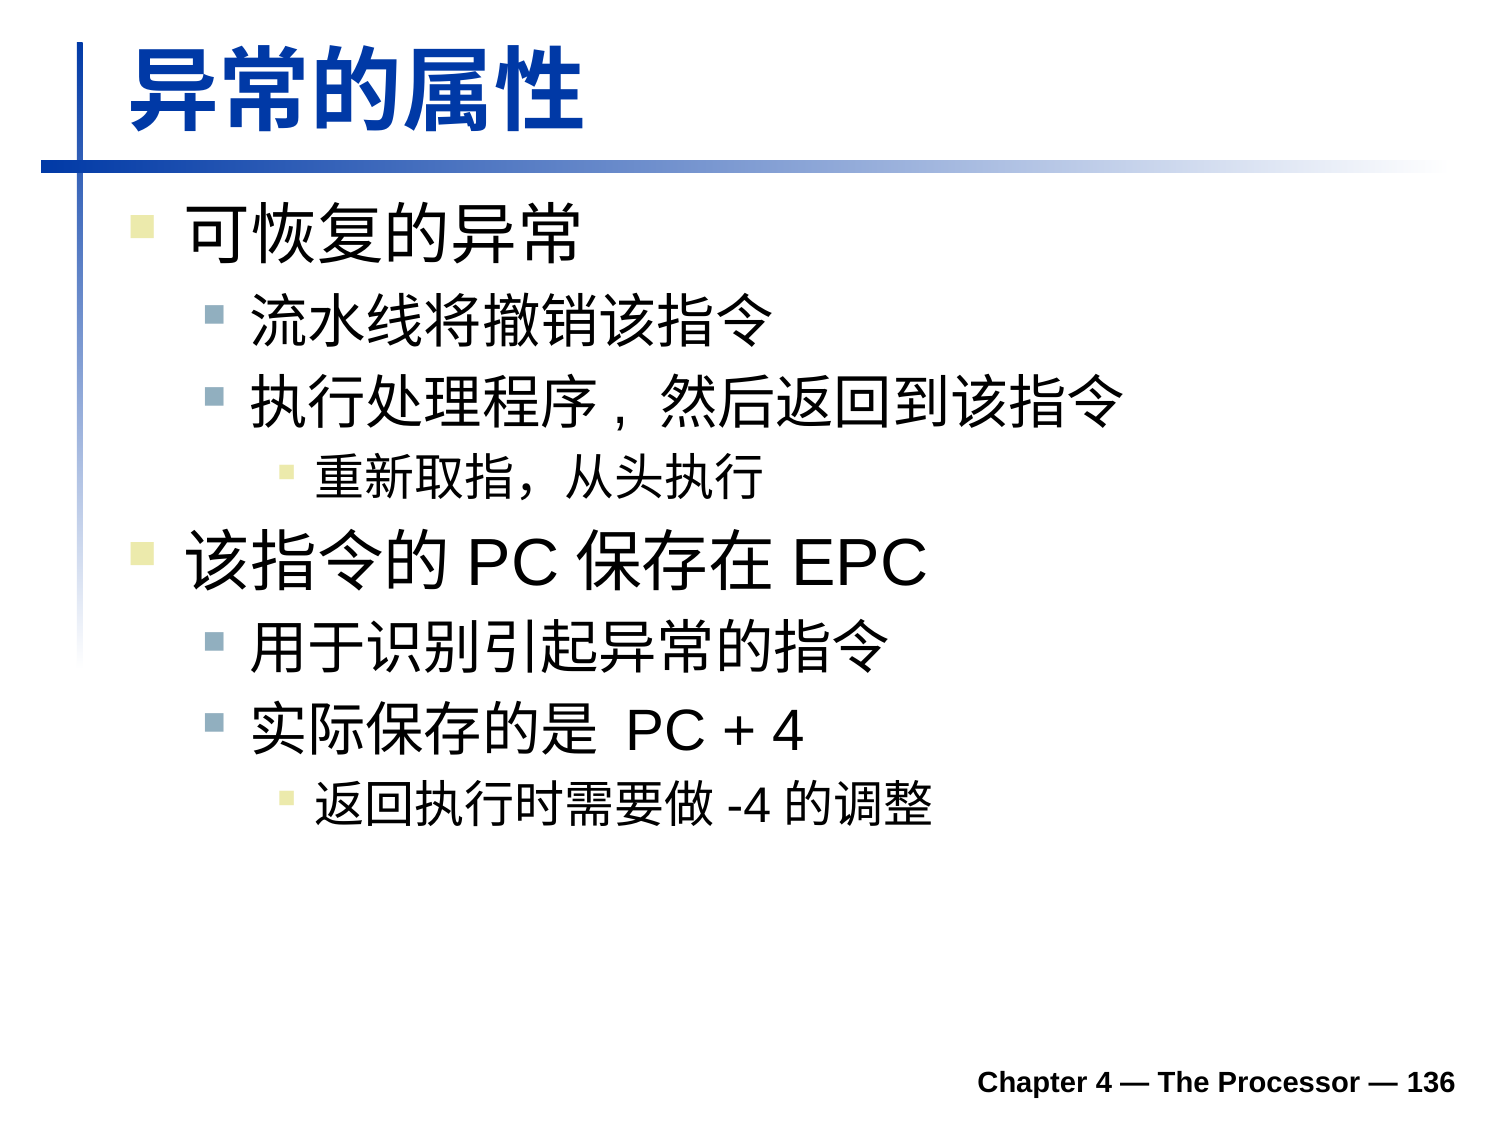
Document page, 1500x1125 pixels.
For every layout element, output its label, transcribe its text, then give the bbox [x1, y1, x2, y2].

footer Chapter 4 — The Processor — 136 [277, 1046, 1471, 1106]
title 异常的属性 [112, 23, 1468, 149]
list 可恢复的异常 流水线将撤销该指令 执行处理程序, 然后返回到该指令 重新取指，从头执行 该指令的PC保存在EPC 用于识别引起异常的指令 实际保存的是 PC + 4 返回执行时需要做-4的调整 [112, 184, 1469, 1024]
